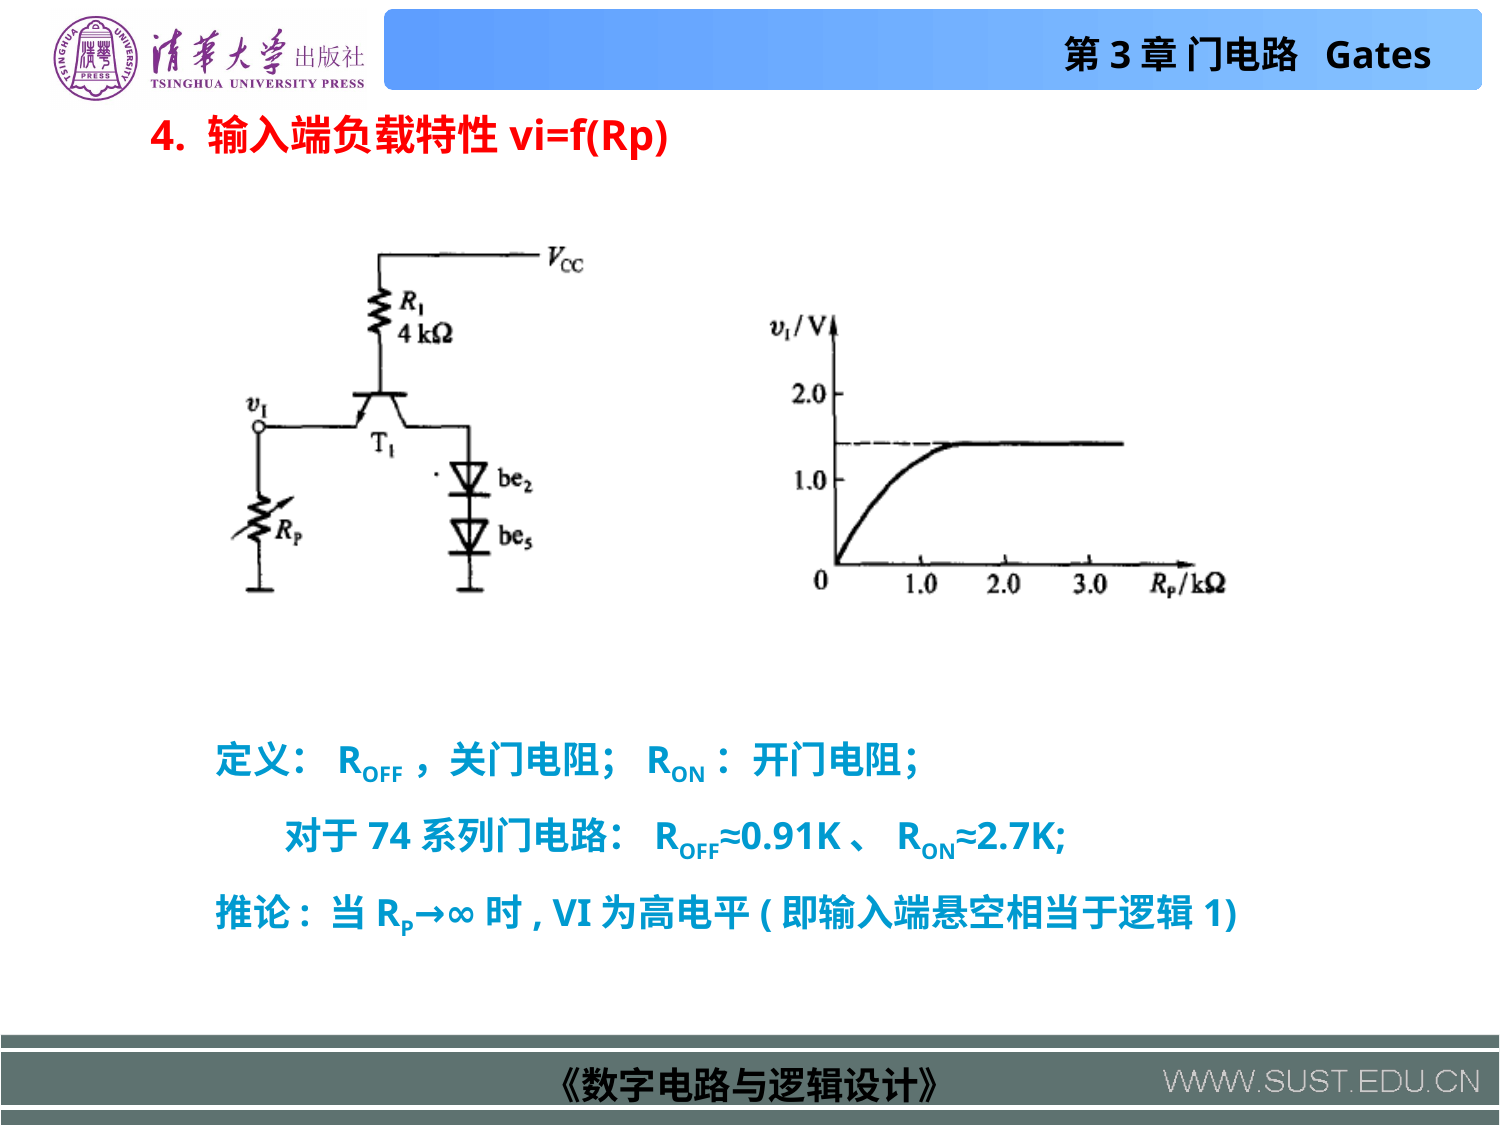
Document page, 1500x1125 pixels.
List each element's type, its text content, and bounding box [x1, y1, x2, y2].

text_box 电平表 [1151, 1057, 1492, 1105]
picture [191, 212, 1273, 633]
text_box 定义：ROFF，关门电阻；RON：开门电阻； 对于74系列门电路：ROFF≈0.91K、RON≈2.7K; 推论: 当RP→∞时, VI为高电平(即输入端悬空相当于逻辑1) [200, 702, 1252, 948]
picture [50, 8, 367, 110]
text_box 4. 输入端负载特性vi=f(Rp) [135, 101, 691, 167]
